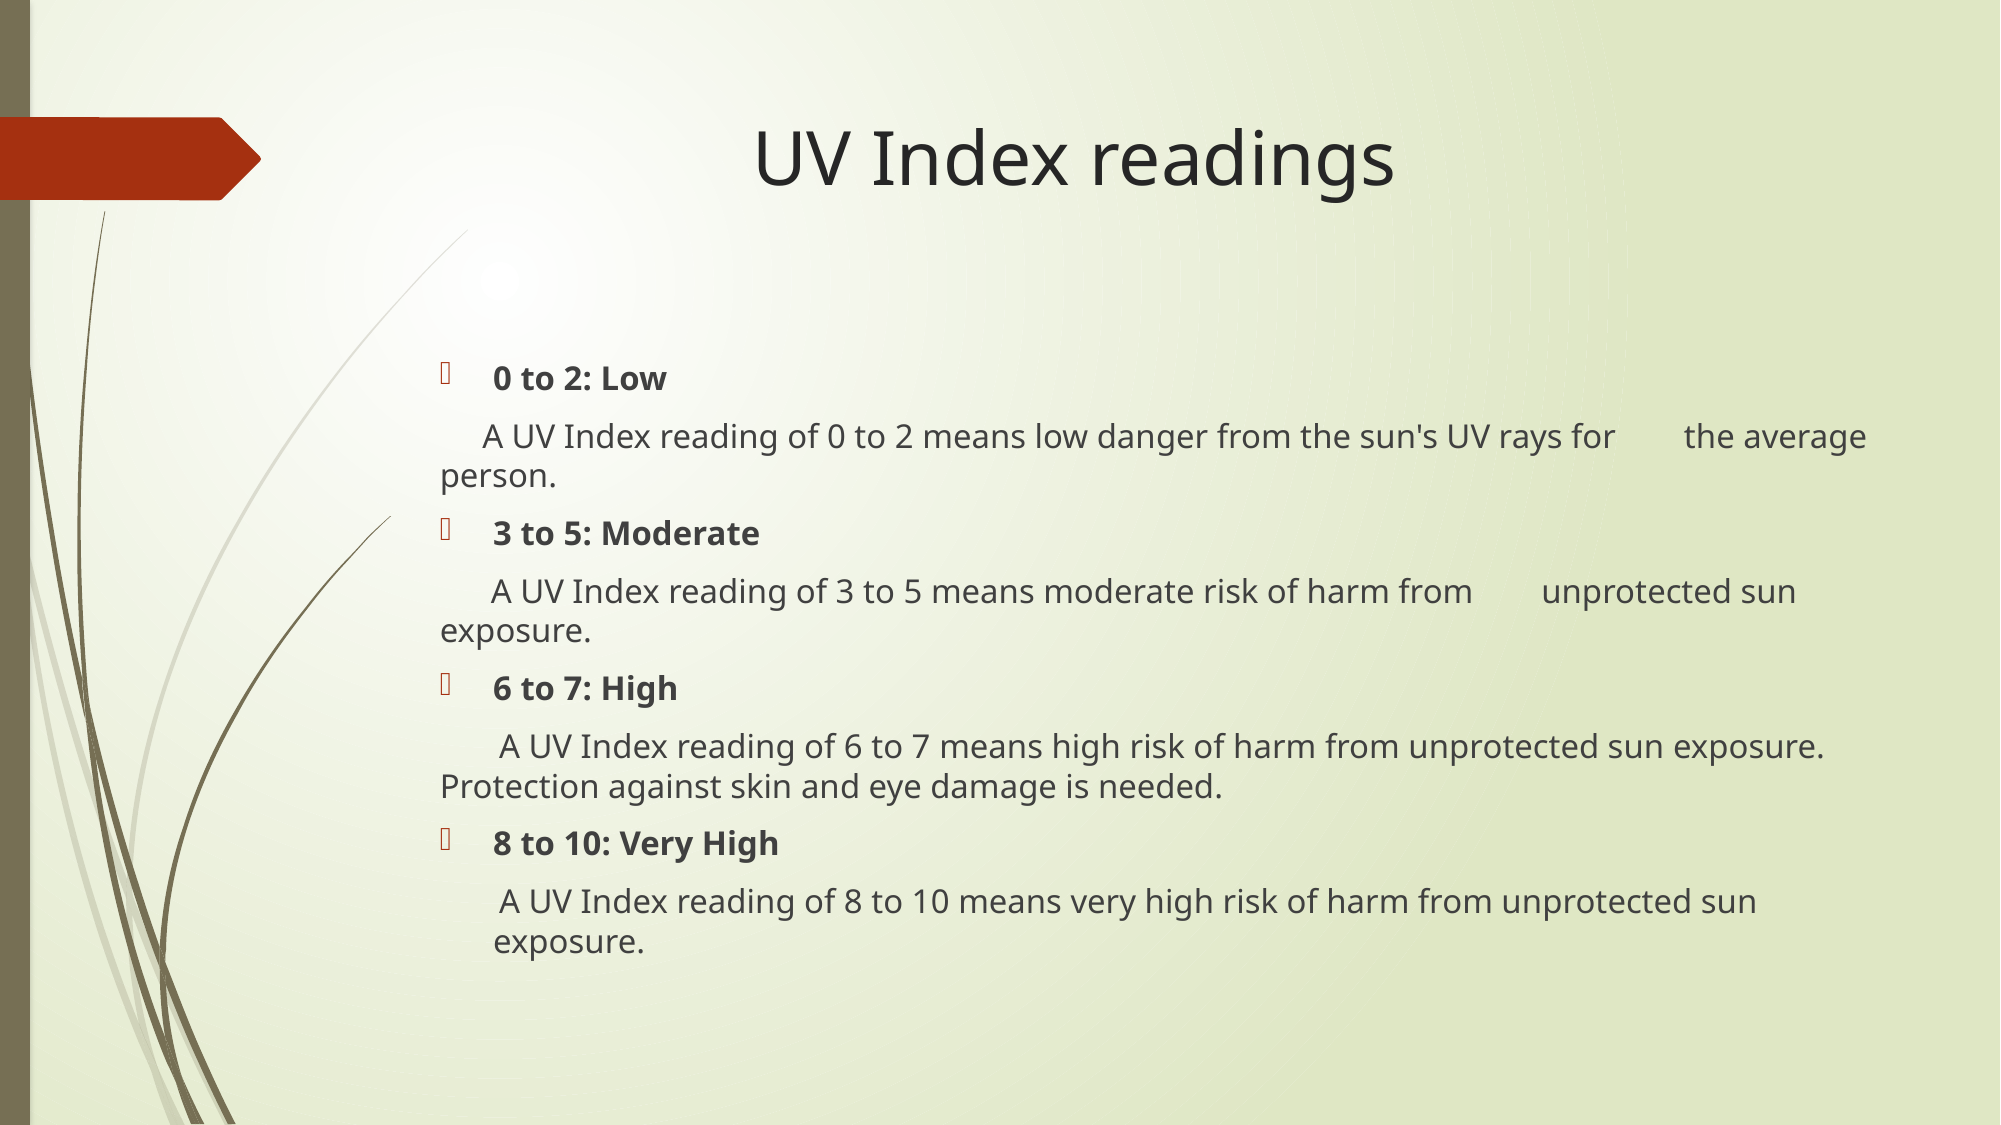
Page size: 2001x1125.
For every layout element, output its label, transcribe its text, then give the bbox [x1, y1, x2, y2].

title UV Index readings [425, 102, 1888, 313]
list 0 to 2: Low A UV Index reading of 0 to 2 means low danger from the sun's UV rays for the average person. 3 to 5: Moderate A UV Index reading of 3 to 5 means moderate risk of harm from unprotected sun exposure. 6 to 7: High A UV Index reading of 6 to 7 means high risk of harm from unprotected sun exposure. Protection against skin and eye damage is needed. 8 to 10: Very High A UV Index reading of 8 to 10 means very high risk of harm from unprotected sun exposure. [424, 350, 1888, 970]
